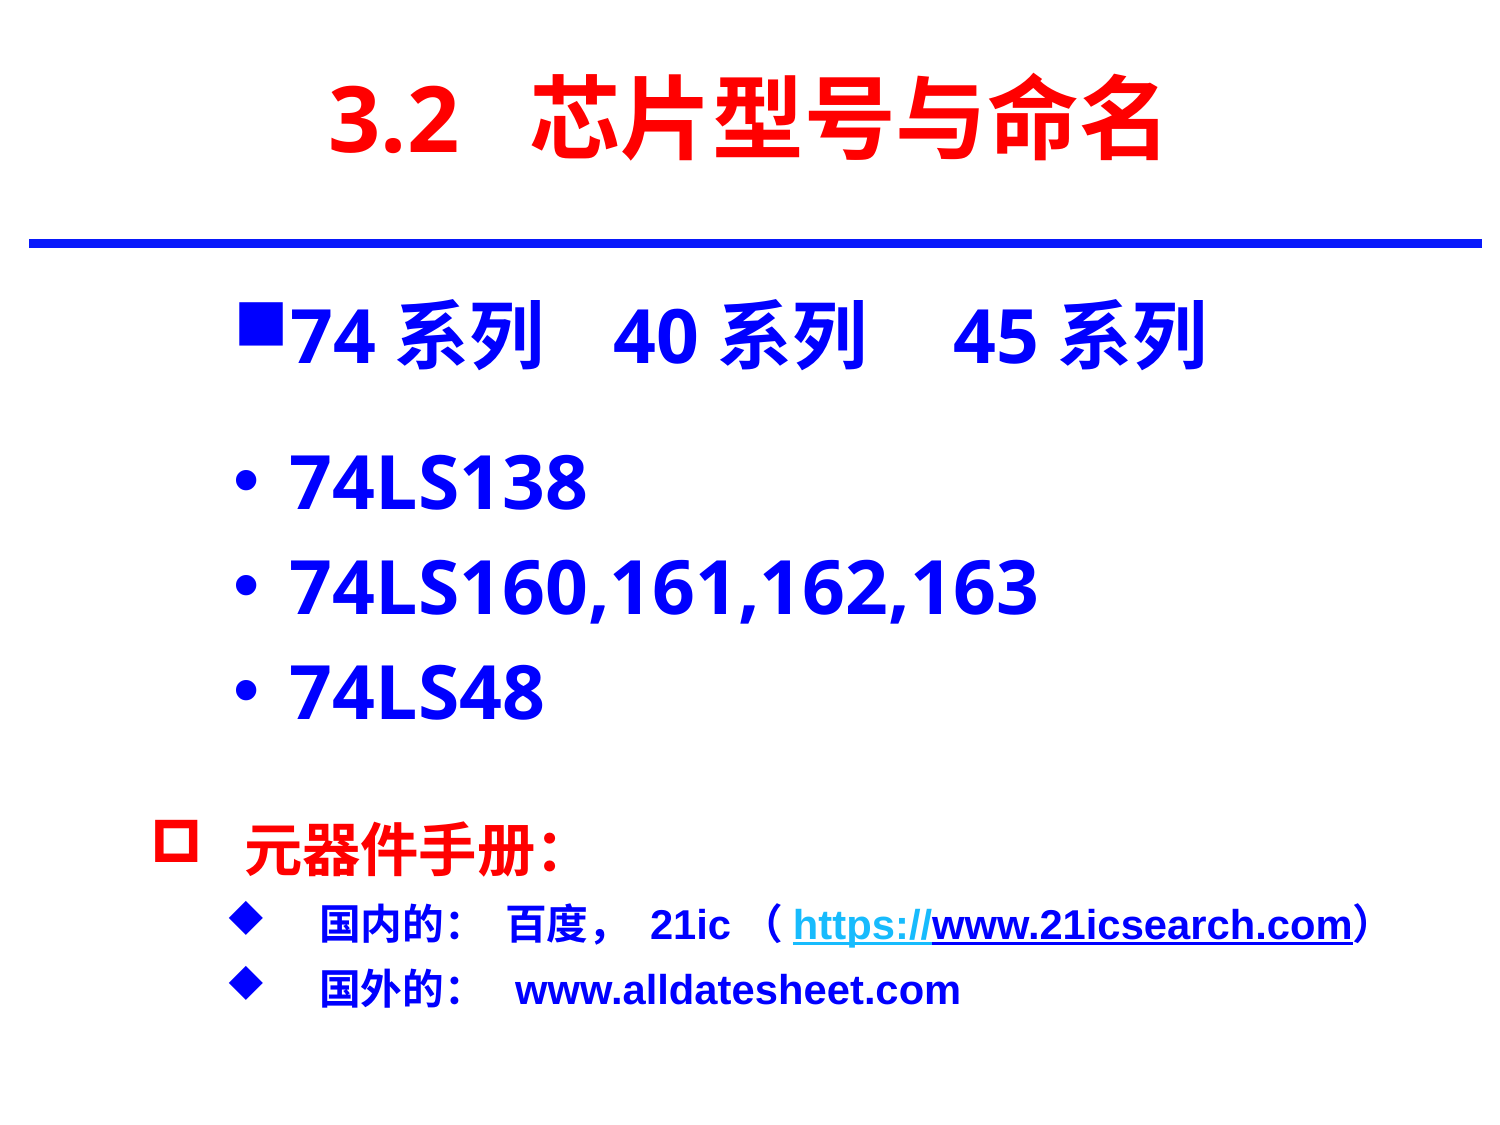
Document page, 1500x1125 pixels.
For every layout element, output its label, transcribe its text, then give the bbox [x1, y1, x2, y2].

text_box 元器件手册： 国内的： 百度， 21ic（https://www.21icsearch.com） 国外的： www.alldatesheet.com [135, 784, 1459, 1021]
title 3.2 芯片型号与命名 [75, 0, 1425, 233]
list 74系列 40系列 45系列 74LS138 74LS160,161,162,163 74LS48 [218, 280, 1260, 784]
